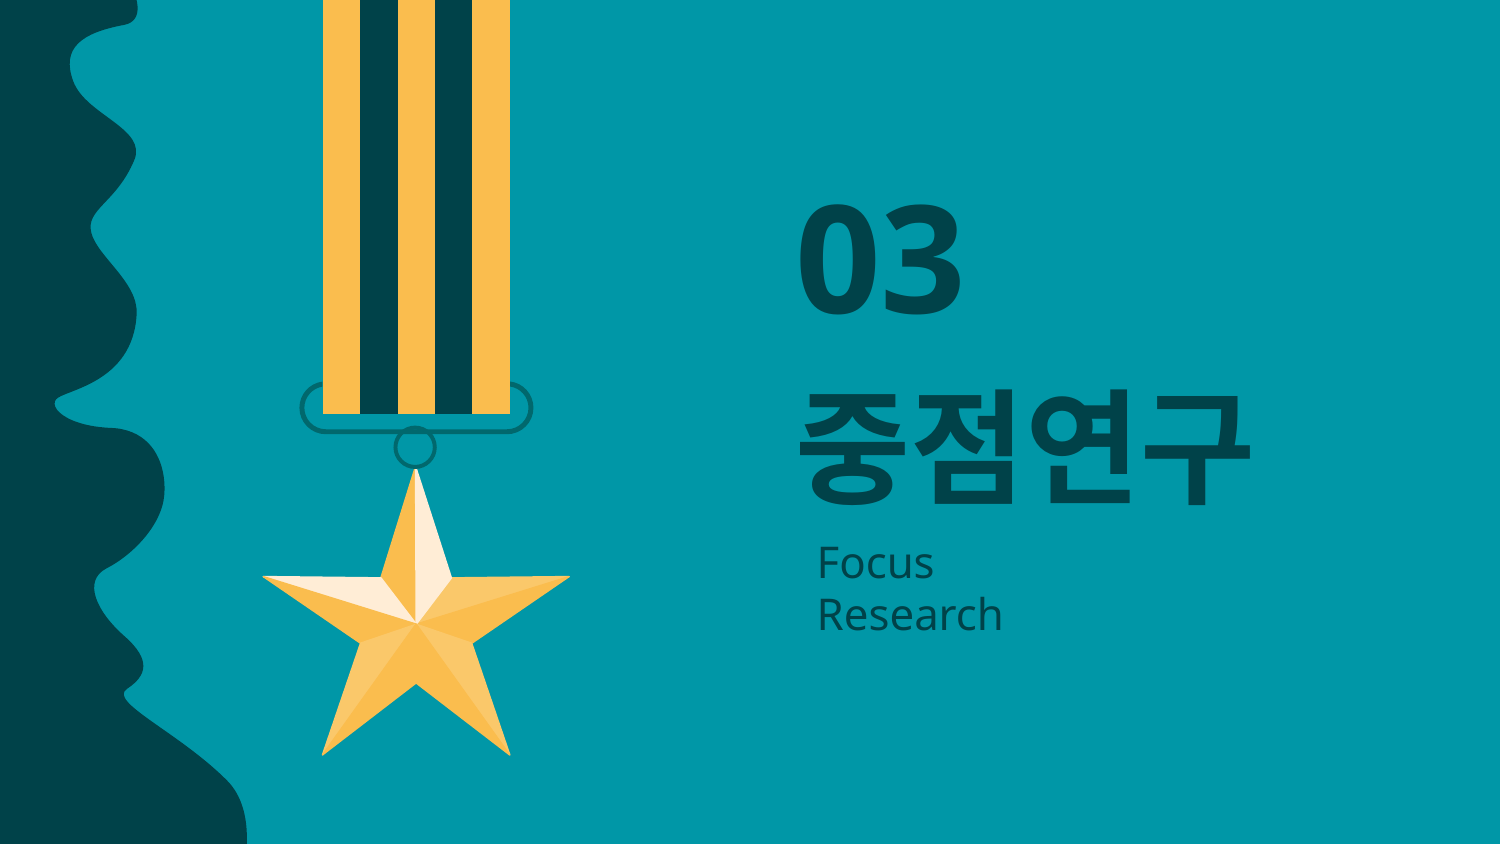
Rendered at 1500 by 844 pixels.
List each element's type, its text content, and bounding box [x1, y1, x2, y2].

title 중점연구 [780, 396, 1444, 535]
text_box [263, 0, 570, 756]
title 03 [780, 220, 1499, 359]
subtitle Focus Research [801, 519, 1108, 601]
